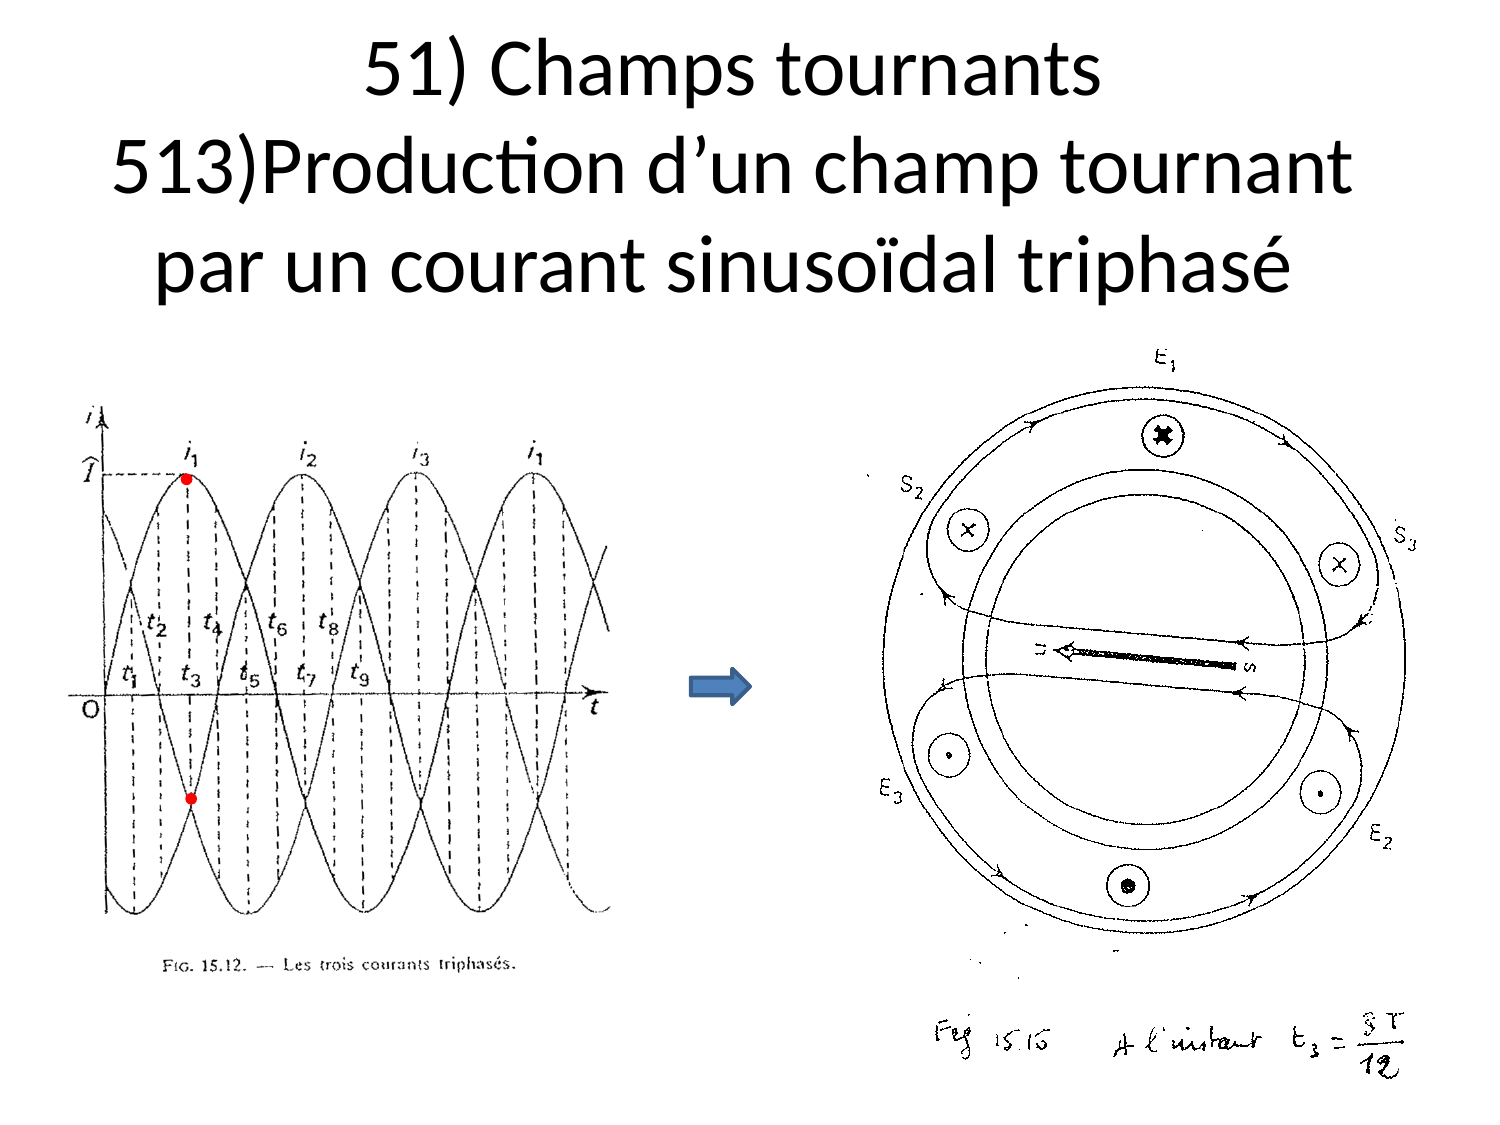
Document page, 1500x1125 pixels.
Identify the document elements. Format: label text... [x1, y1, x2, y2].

text_box [688, 666, 753, 707]
picture [7, 362, 654, 1033]
picture [844, 349, 1443, 1083]
title 51) Champs tournants 513)Production d’un champ tournant par un courant sinusoïdal triphasé [41, 0, 1425, 350]
